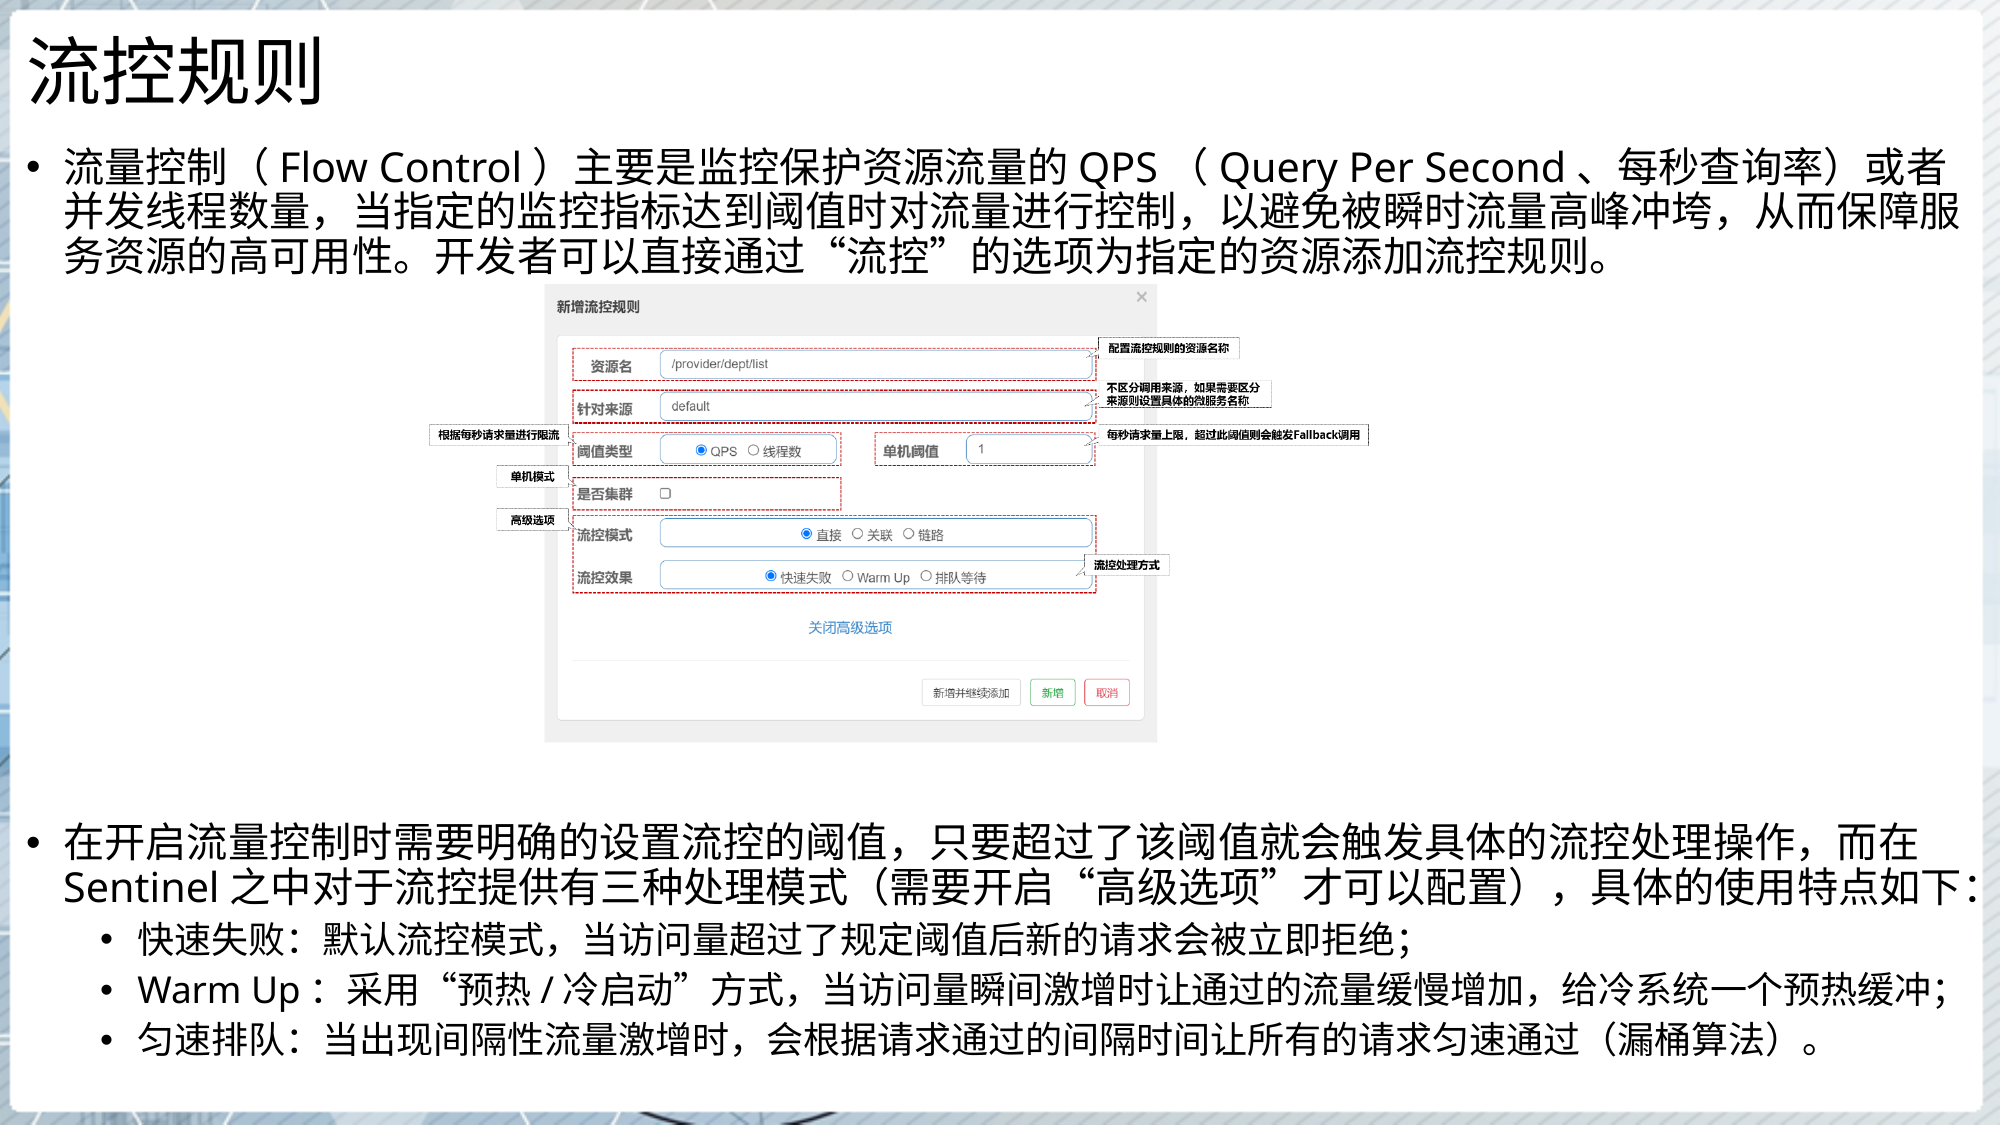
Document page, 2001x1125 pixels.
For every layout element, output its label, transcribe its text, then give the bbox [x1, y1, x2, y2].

title 流控规则 [11, 11, 1983, 139]
list 流量控制（Flow Control）主要是监控保护资源流量的QPS（Query Per Second、每秒查询率）或者并发线程数量，当指定的监控指标达到阈值时对流量进行控制，以避免被瞬时流量高峰冲垮，从而保障服务资源的高可用性。开发者可以直接通过“流控”的选项为指定的资源添加流控规则。 在开启流量控制时需要明确的设置流控的阈值，只要超过了该阈值就会触发具体的流控处理操作，而在Sentinel之中对于流控提供有三种处理模式（需要开启“高级选项”才可以配置），具体的使用特点如下： 快速失败：默认流控模式，当访问量超过了规定阈值后新的请求会被立即拒绝； Warm Up：采用“预热/冷启动”方式，当访问量瞬间激增时让通过的流量缓慢增加，给冷系统一个预热缓冲； 匀速排队：当出现间隔性流量激增时，会根据请求通过的间隔时间让所有的请求匀速通过（漏桶算法）。 [11, 139, 1983, 1113]
picture [0, 0, 2000, 1125]
